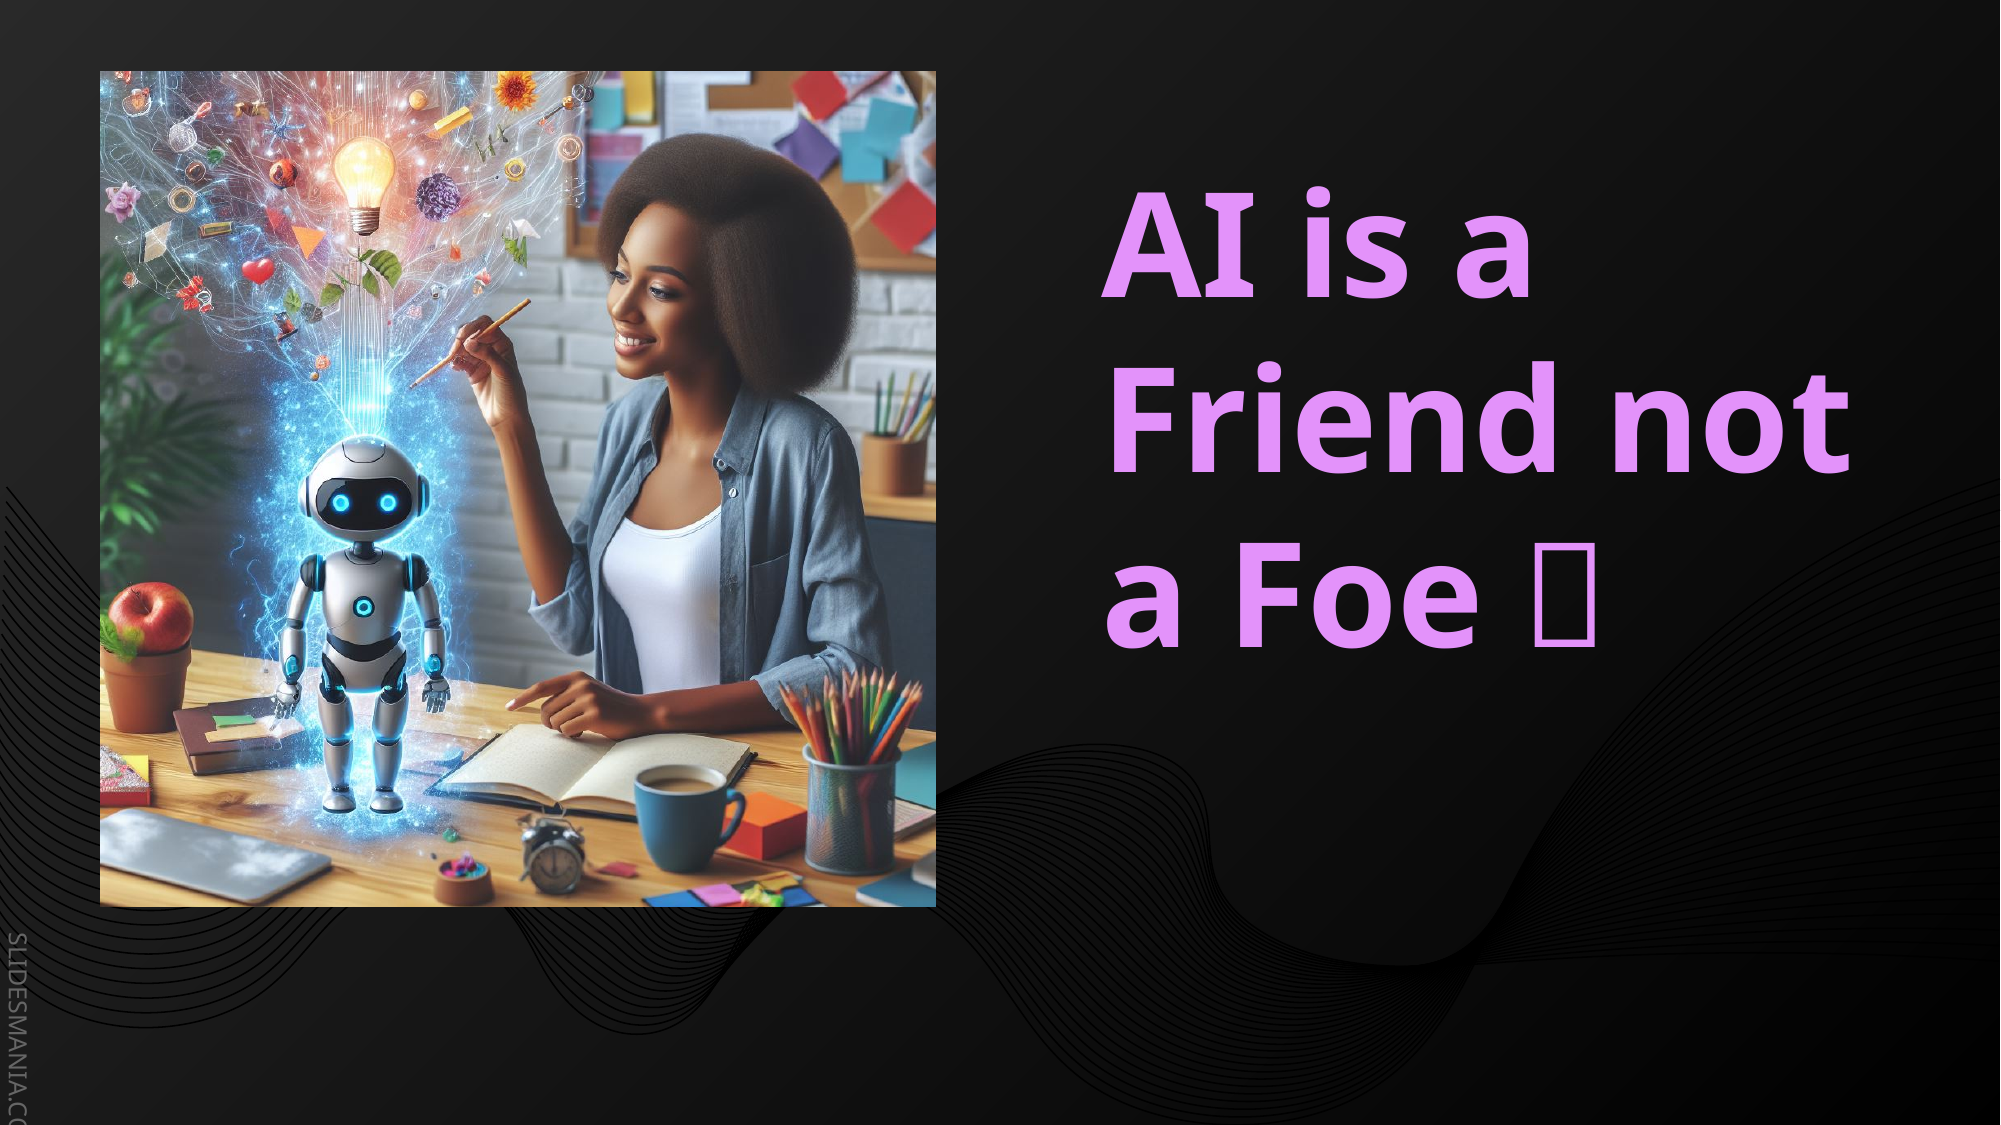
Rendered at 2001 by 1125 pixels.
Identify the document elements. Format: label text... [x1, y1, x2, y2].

picture [99, 70, 936, 907]
title AI is a Friend not a Foe 🤖 [1081, 131, 1944, 846]
